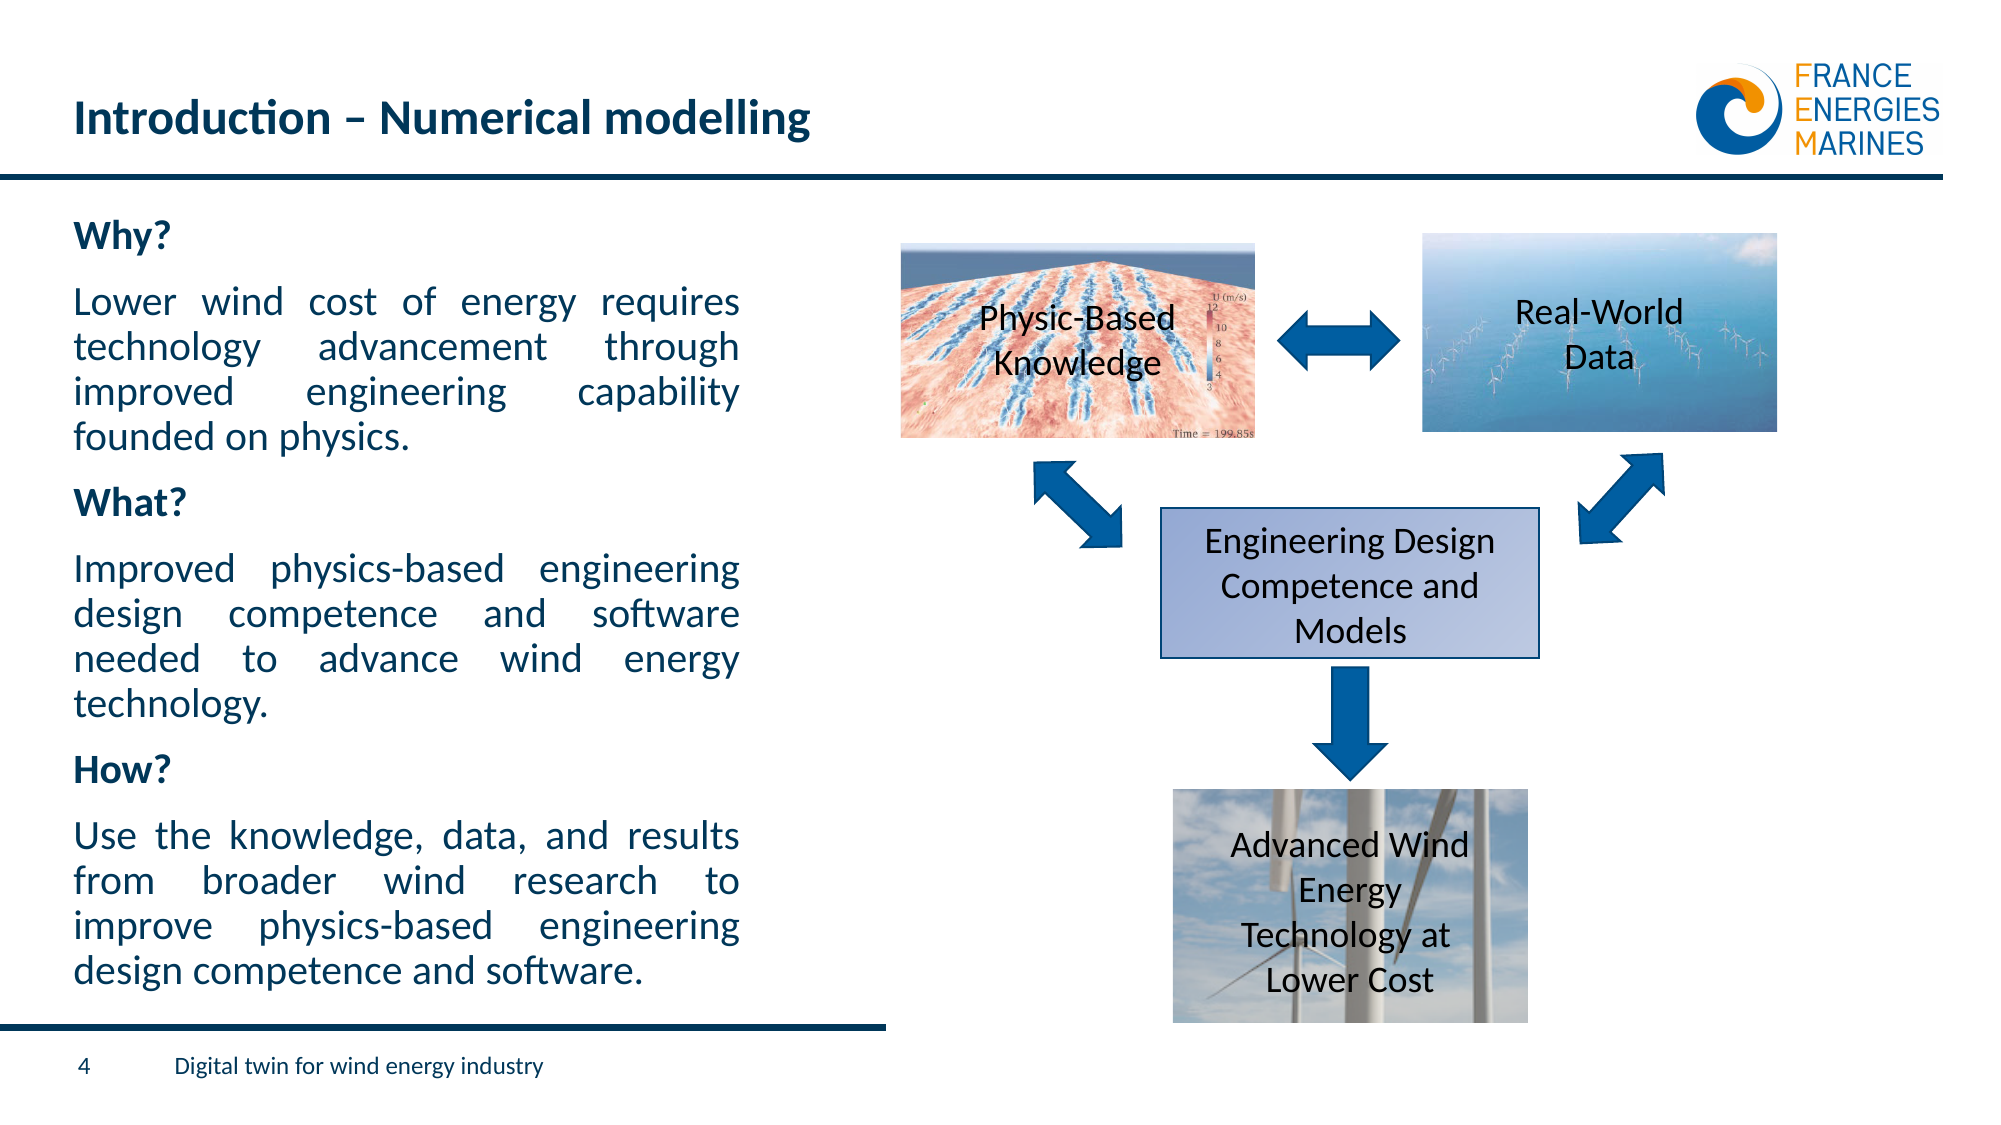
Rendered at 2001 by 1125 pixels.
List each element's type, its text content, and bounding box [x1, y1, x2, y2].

footer Digital twin for wind energy industry [159, 1042, 878, 1103]
text_box [1311, 666, 1389, 782]
title Introduction – Numerical modelling [58, 60, 1649, 177]
picture [900, 243, 1256, 438]
list Why? Lower wind cost of energy requires technology advancement through improved engineering capability founded on physics. What? Improved physics-based engineering design competence and software needed to advance wind energy technology. How? Use the knowledge, data, and results from broader wind research to improve physics-based engineering design competence and software. [58, 206, 756, 1014]
text_box [1033, 460, 1123, 549]
text_box [1577, 452, 1665, 545]
text_box Engineering Design Competence and Models [1160, 507, 1540, 659]
picture [1172, 789, 1528, 1023]
picture [1696, 63, 1943, 155]
picture [1422, 233, 1778, 432]
slide_number 4 [63, 1042, 142, 1103]
text_box [1276, 309, 1401, 372]
